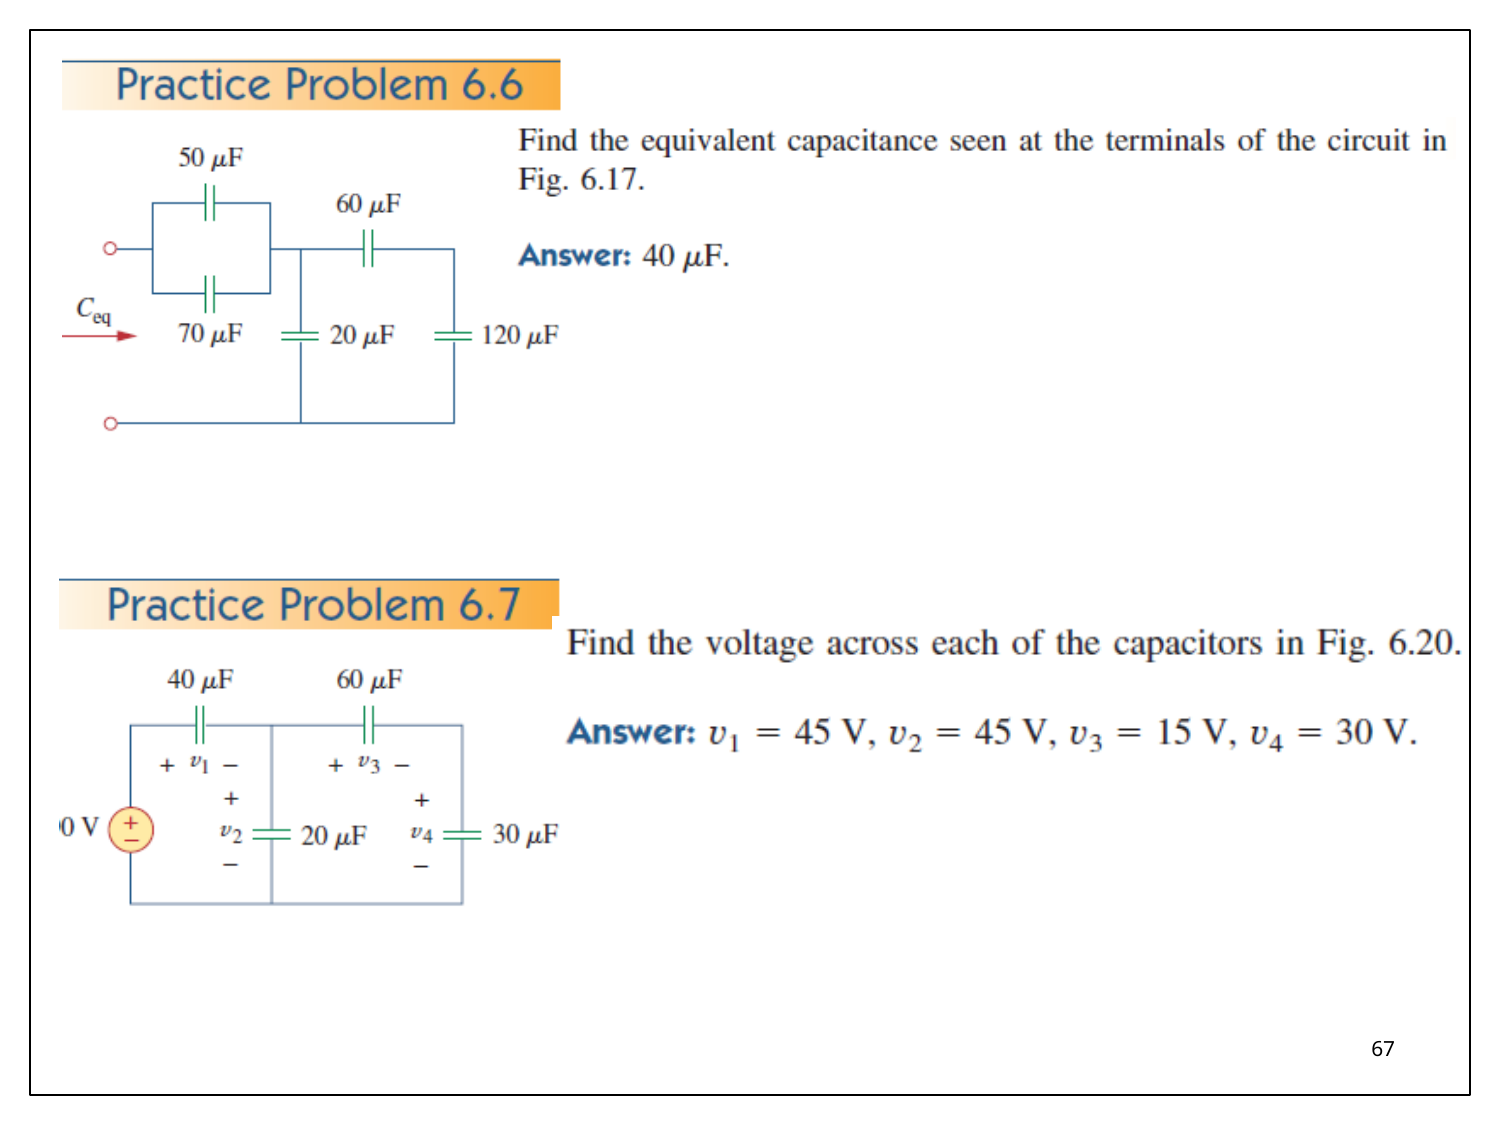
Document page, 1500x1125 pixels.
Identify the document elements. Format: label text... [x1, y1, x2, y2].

picture [62, 49, 1456, 439]
slide_number 67 [1200, 1020, 1410, 1080]
picture [58, 574, 1465, 913]
